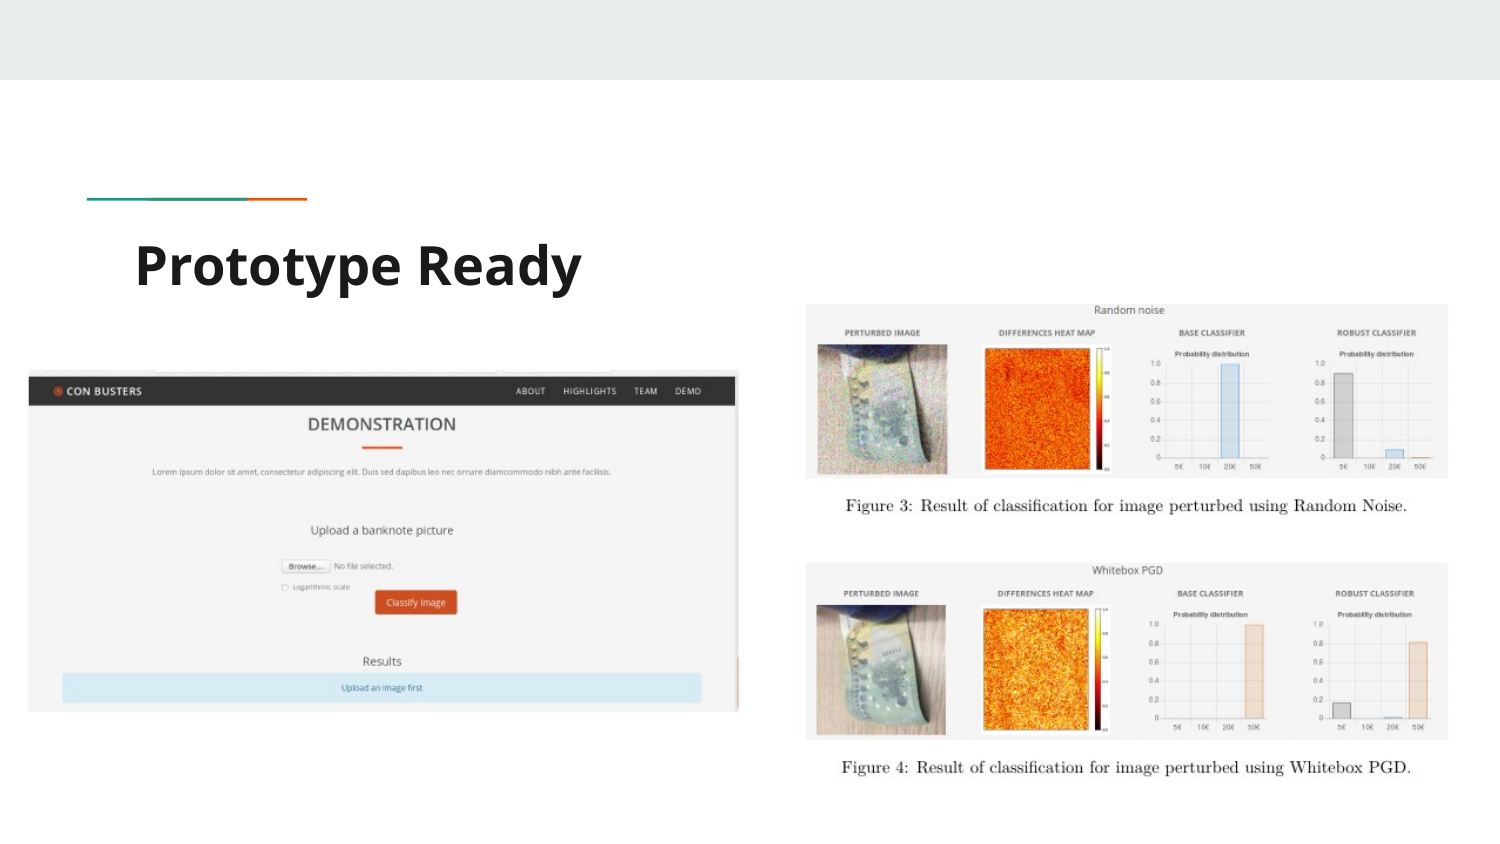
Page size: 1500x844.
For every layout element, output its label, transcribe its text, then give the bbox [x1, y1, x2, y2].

picture [792, 303, 1487, 796]
title Prototype Ready [119, 216, 1381, 305]
picture [14, 370, 741, 713]
